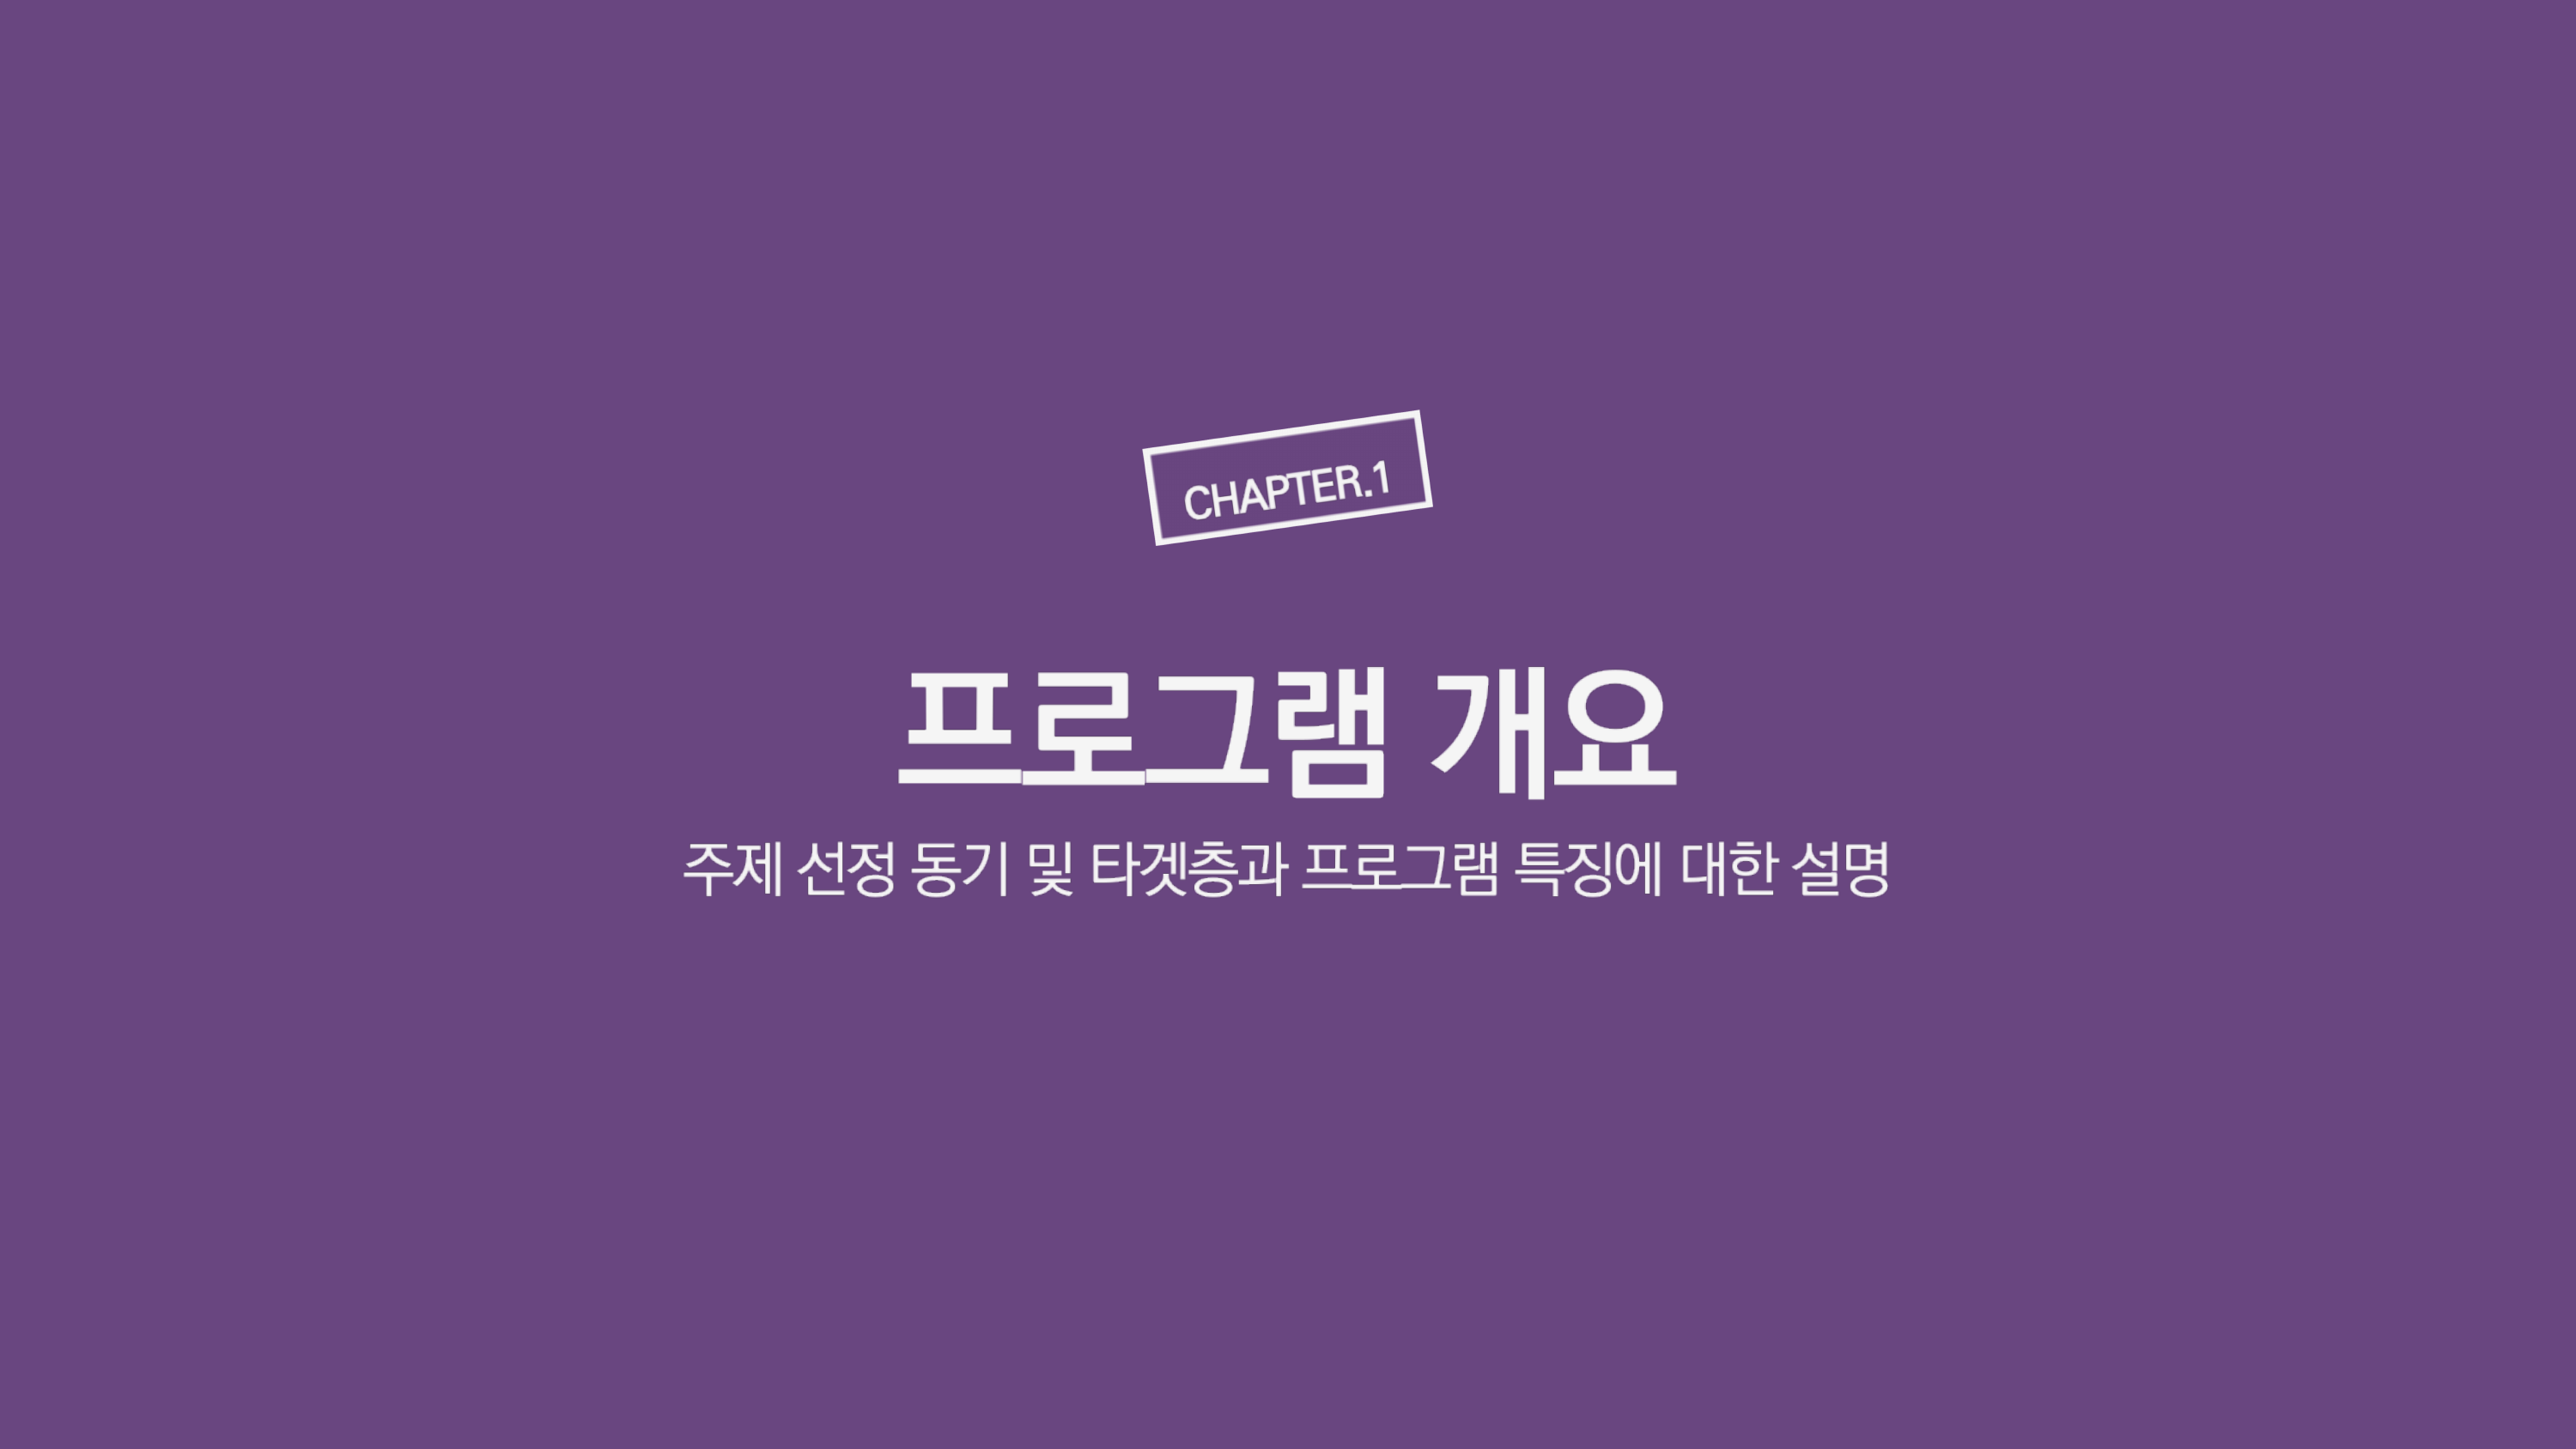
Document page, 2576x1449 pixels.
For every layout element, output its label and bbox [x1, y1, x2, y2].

text_box [1147, 428, 1428, 527]
picture [1133, 449, 1417, 554]
picture [1428, 477, 1432, 507]
picture [1296, 410, 1422, 428]
picture [200, 612, 1920, 928]
